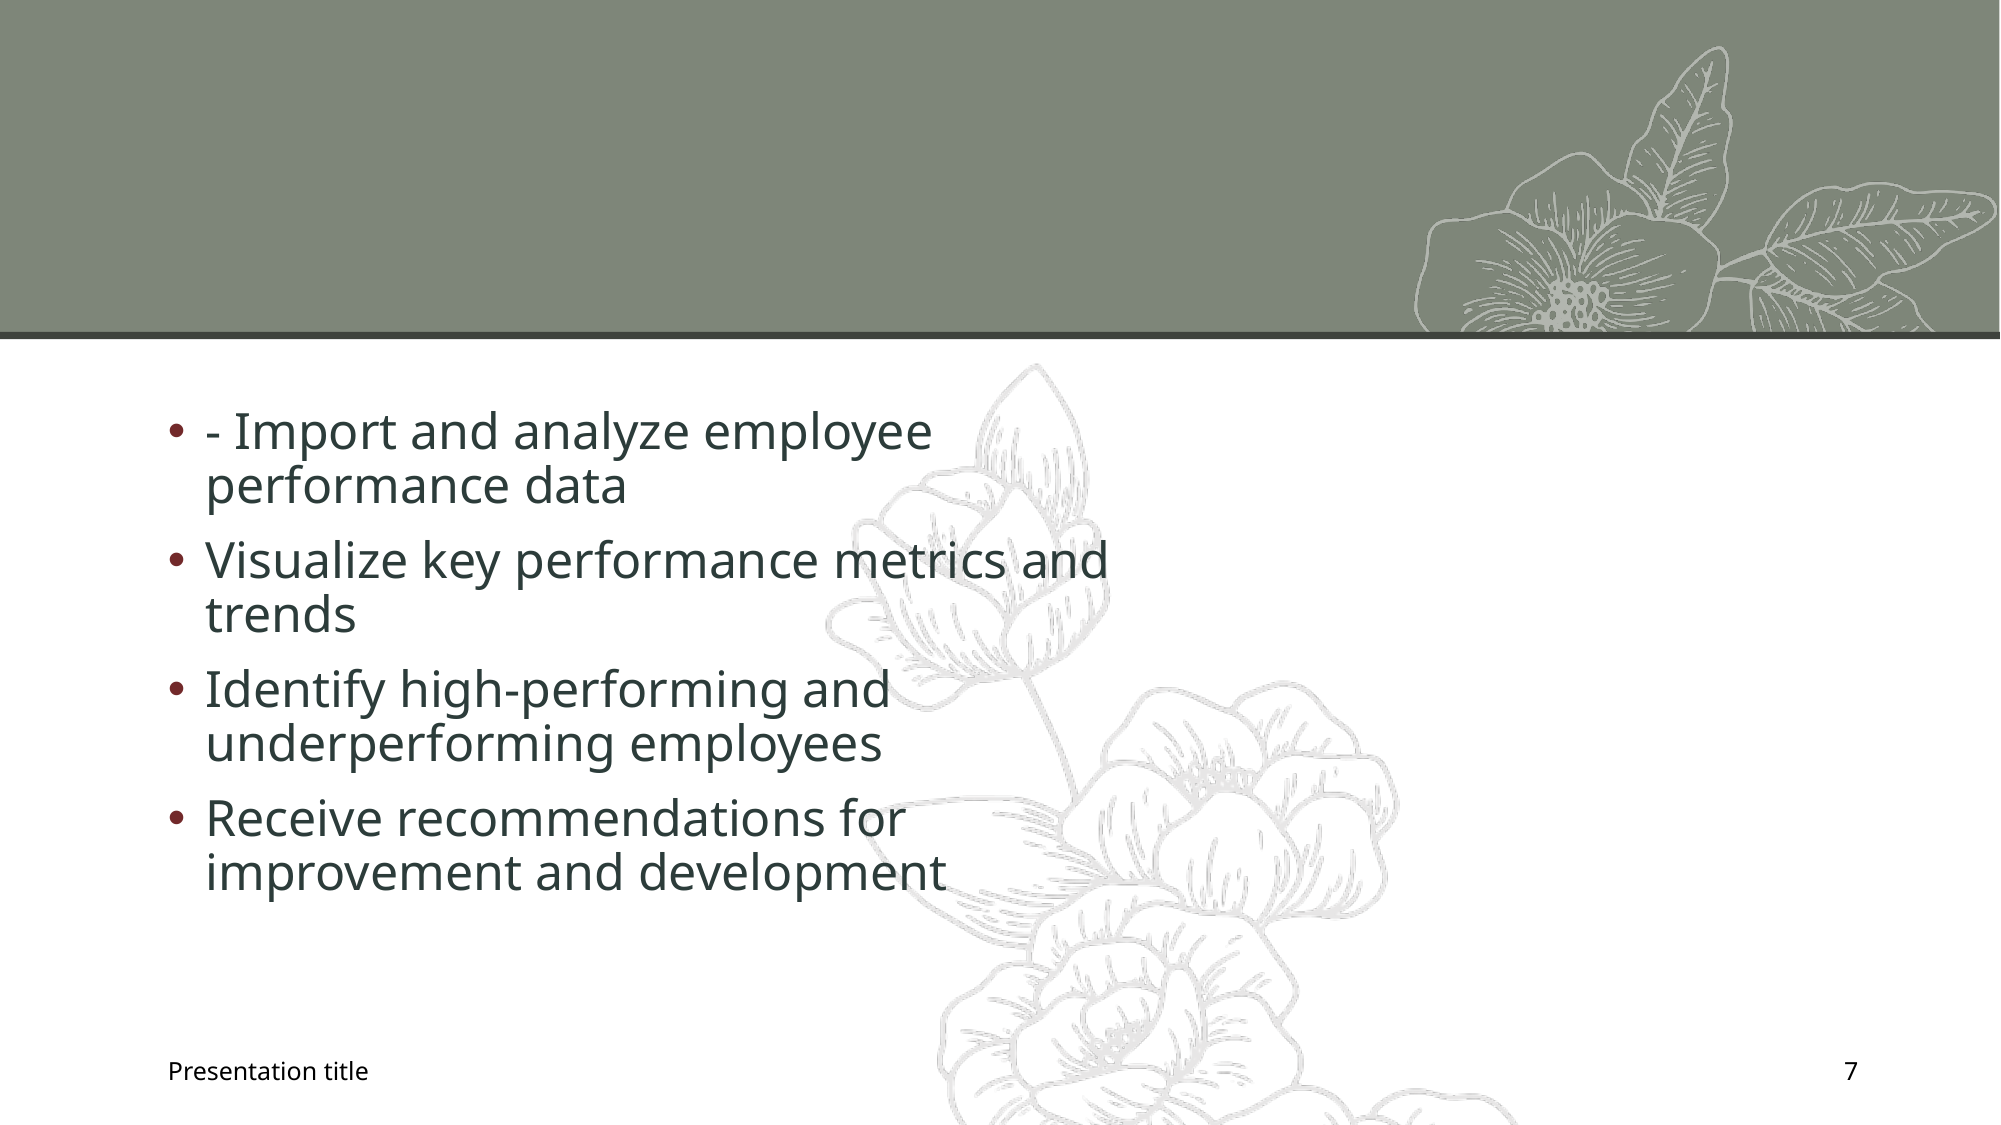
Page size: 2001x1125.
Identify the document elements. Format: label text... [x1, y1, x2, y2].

picture [759, 21, 2001, 1125]
footer Presentation title [153, 1042, 828, 1103]
slide_number 7 [1744, 1042, 1874, 1103]
list - Import and analyze employee performance data Visualize key performance metrics and trends Identify high-performing and underperforming employees Receive recommendations for improvement and development [153, 398, 1164, 1013]
